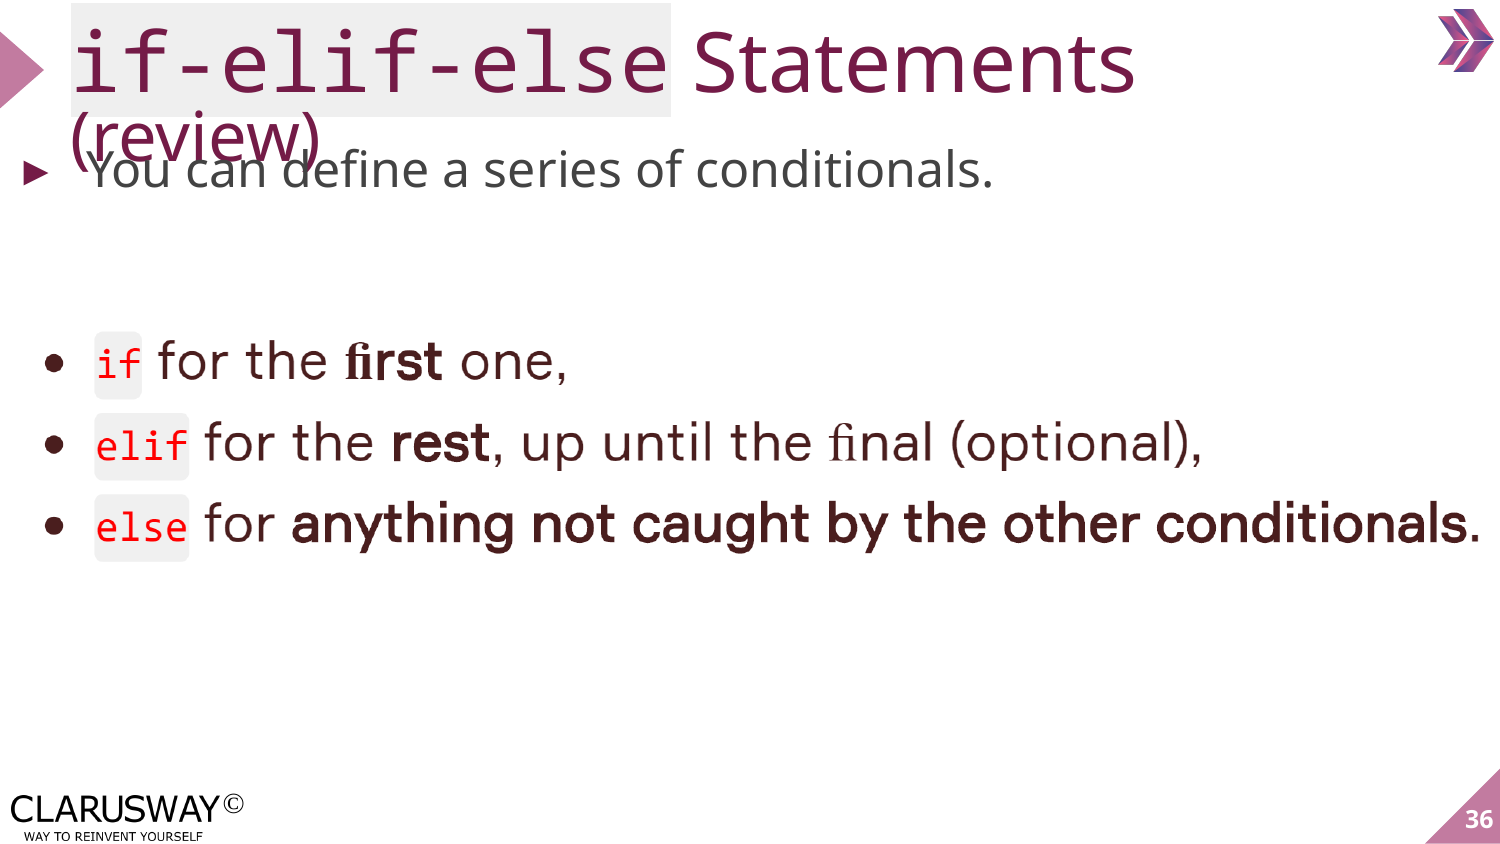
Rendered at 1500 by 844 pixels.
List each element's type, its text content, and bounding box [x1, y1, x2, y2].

picture [1438, 9, 1494, 72]
subtitle You can define a series of conditionals. [11, 131, 1452, 291]
picture [37, 320, 1488, 569]
title if-elif-else Statements (review) [70, 28, 1376, 131]
slide_number ‹#› [1418, 760, 1494, 838]
picture [11, 795, 220, 841]
